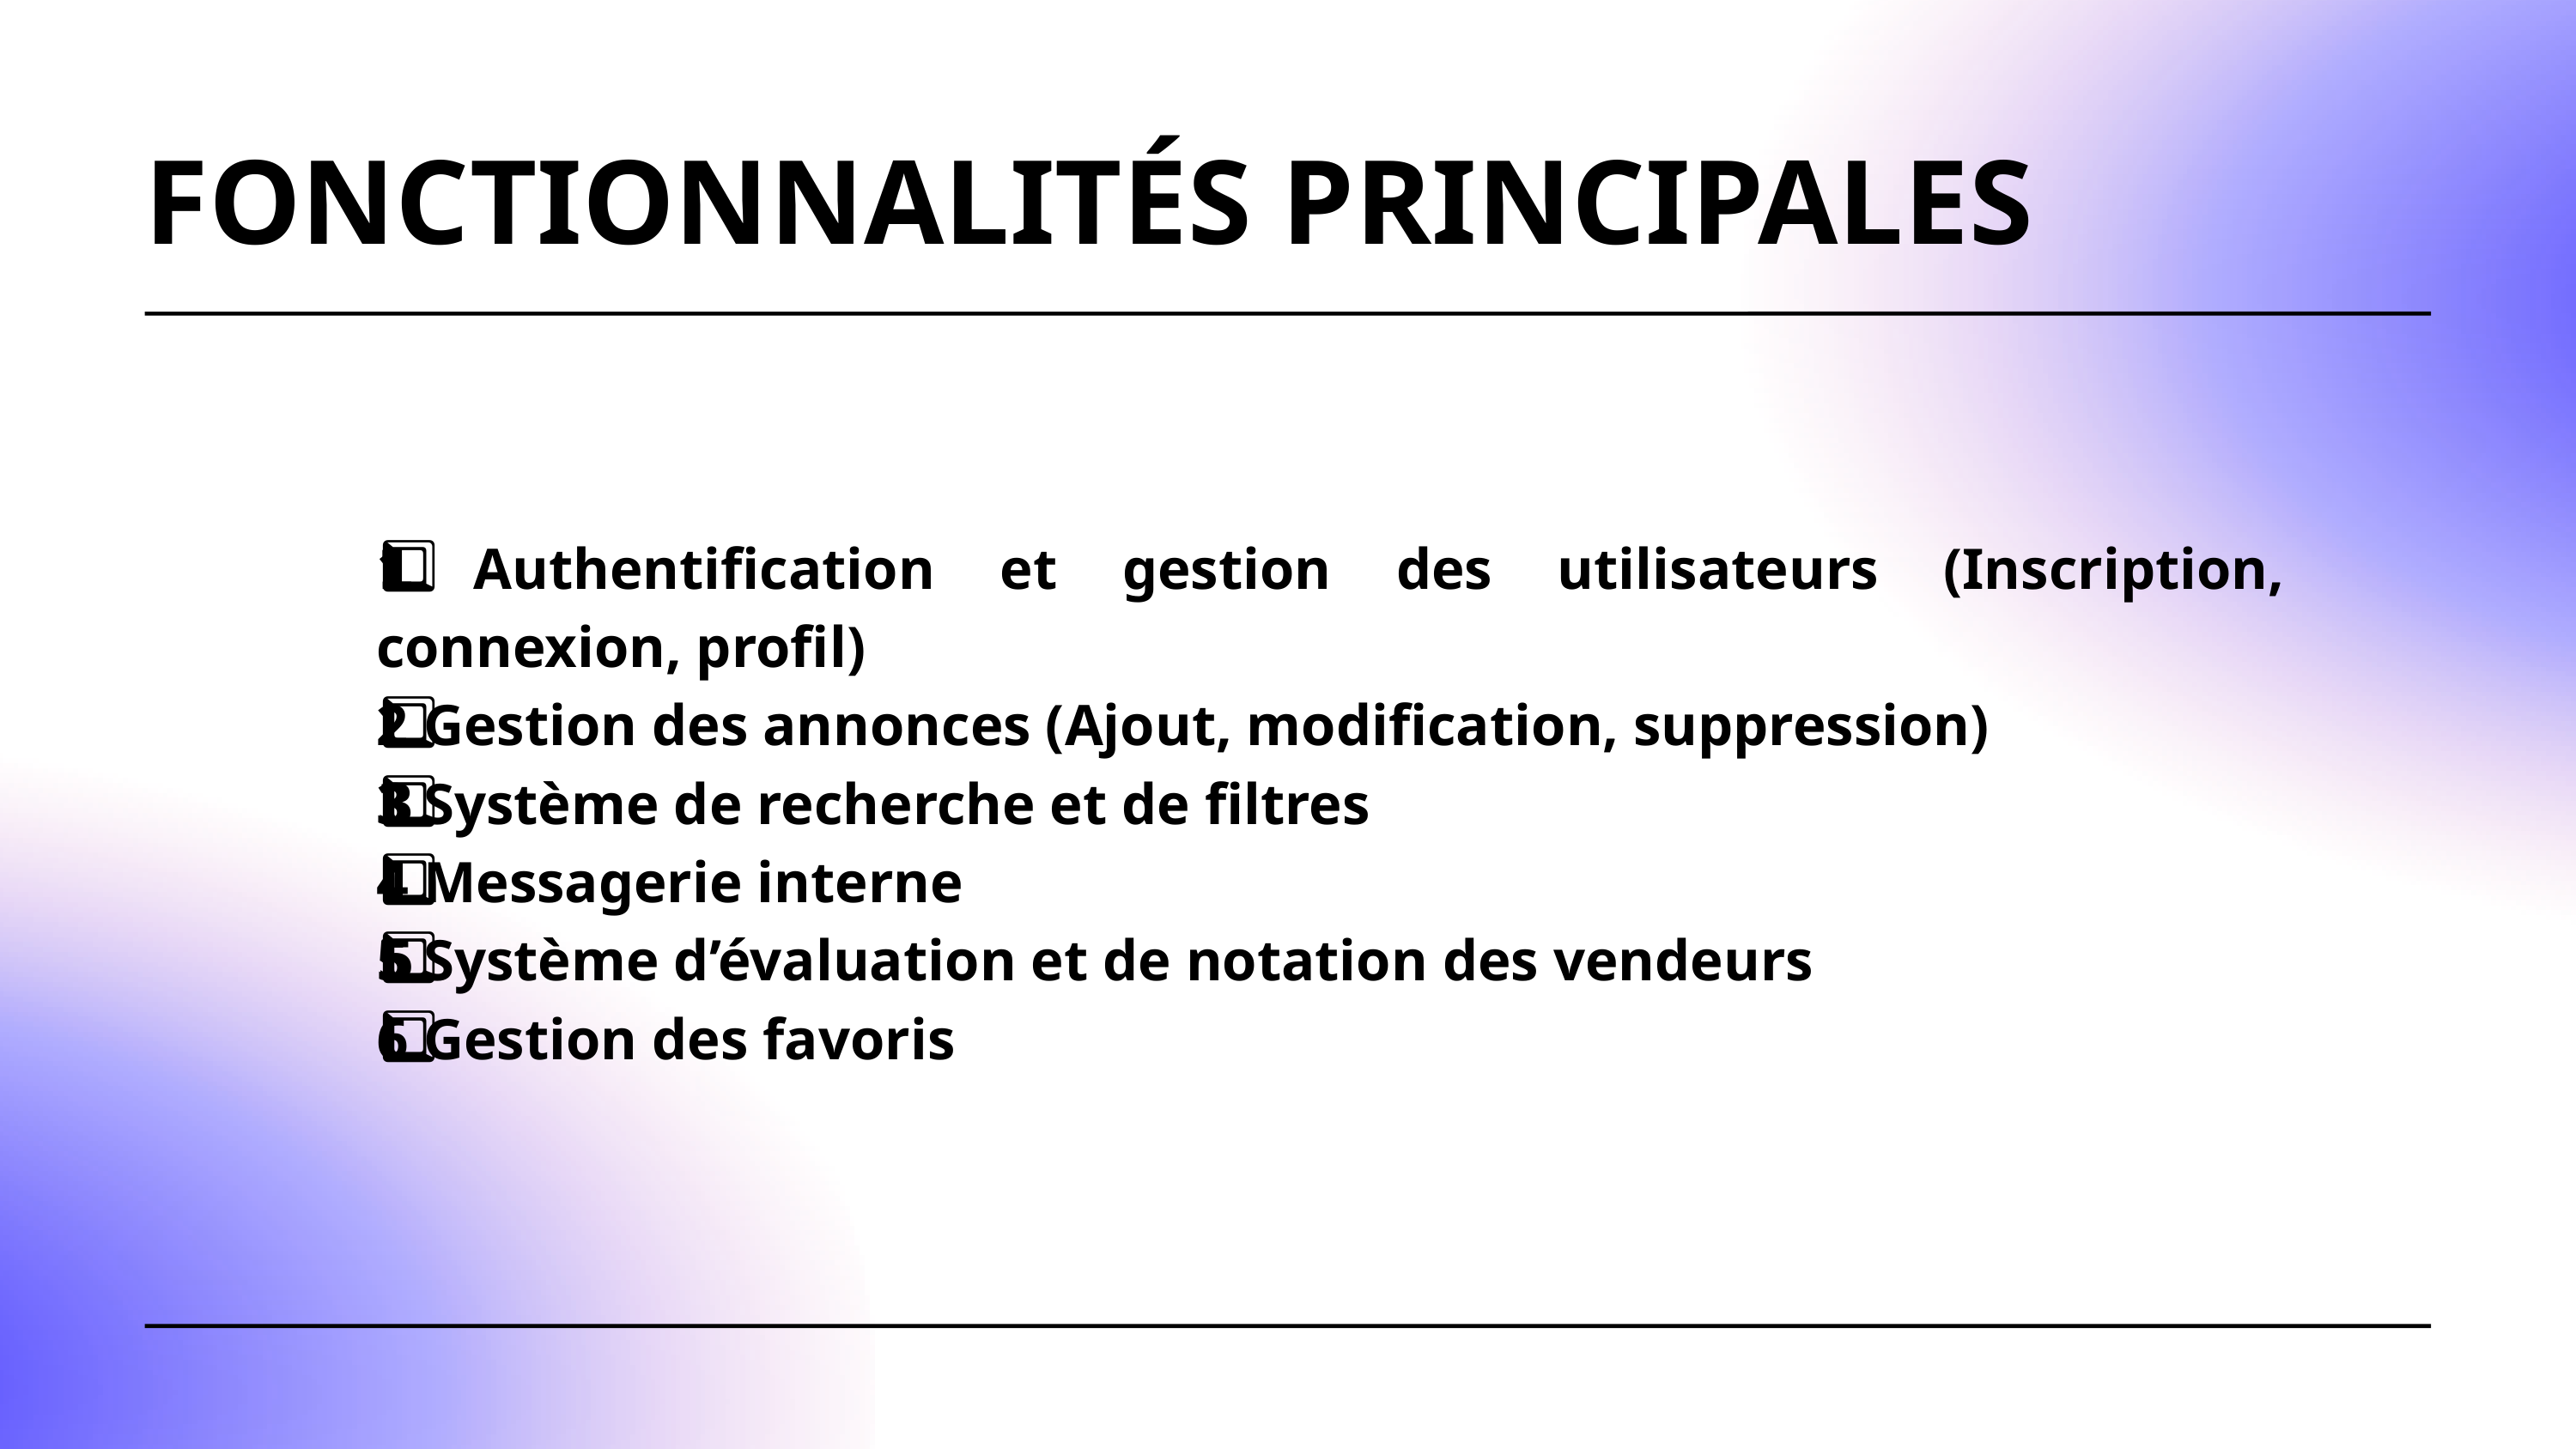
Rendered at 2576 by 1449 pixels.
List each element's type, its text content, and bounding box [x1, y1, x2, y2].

text_box [1740, 0, 2576, 1169]
text_box FONCTIONNALITÉS PRINCIPALES [144, 127, 2425, 268]
text_box 1️⃣ Authentification et gestion des utilisateurs (Inscription, connexion, profil) 2️⃣ Gestion des annonces (Ajout, modification, suppression) 3️⃣ Système de recherche et de filtres 4️⃣ Messagerie interne 5️⃣ Système d’évaluation et de notation des vendeurs 6️⃣ Gestion des favoris [376, 522, 2287, 1149]
text_box [0, 530, 875, 1449]
